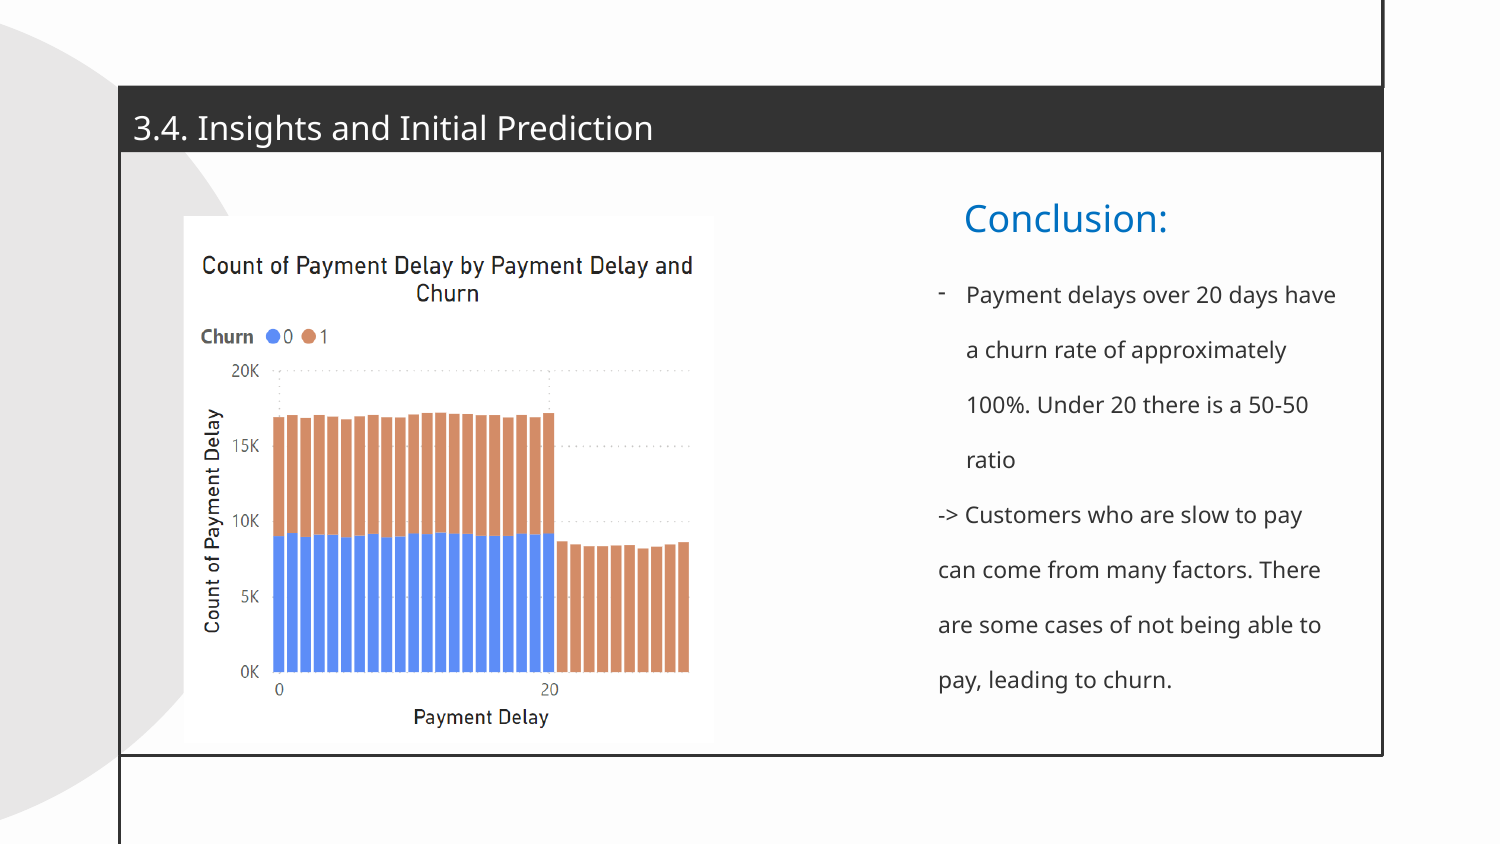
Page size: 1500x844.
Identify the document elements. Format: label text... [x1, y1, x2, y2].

picture [183, 216, 715, 743]
text_box Conclusion: [948, 184, 1411, 255]
subtitle Payment delays over 20 days have a churn rate of approximately 100%. Under 20 there is a 50-50 ratio -> Customers who are slow to pay can come from many factors. There are some cases of not being able to pay, leading to churn. [923, 238, 1359, 723]
title 3.4. Insights and Initial Prediction [118, 85, 1382, 153]
